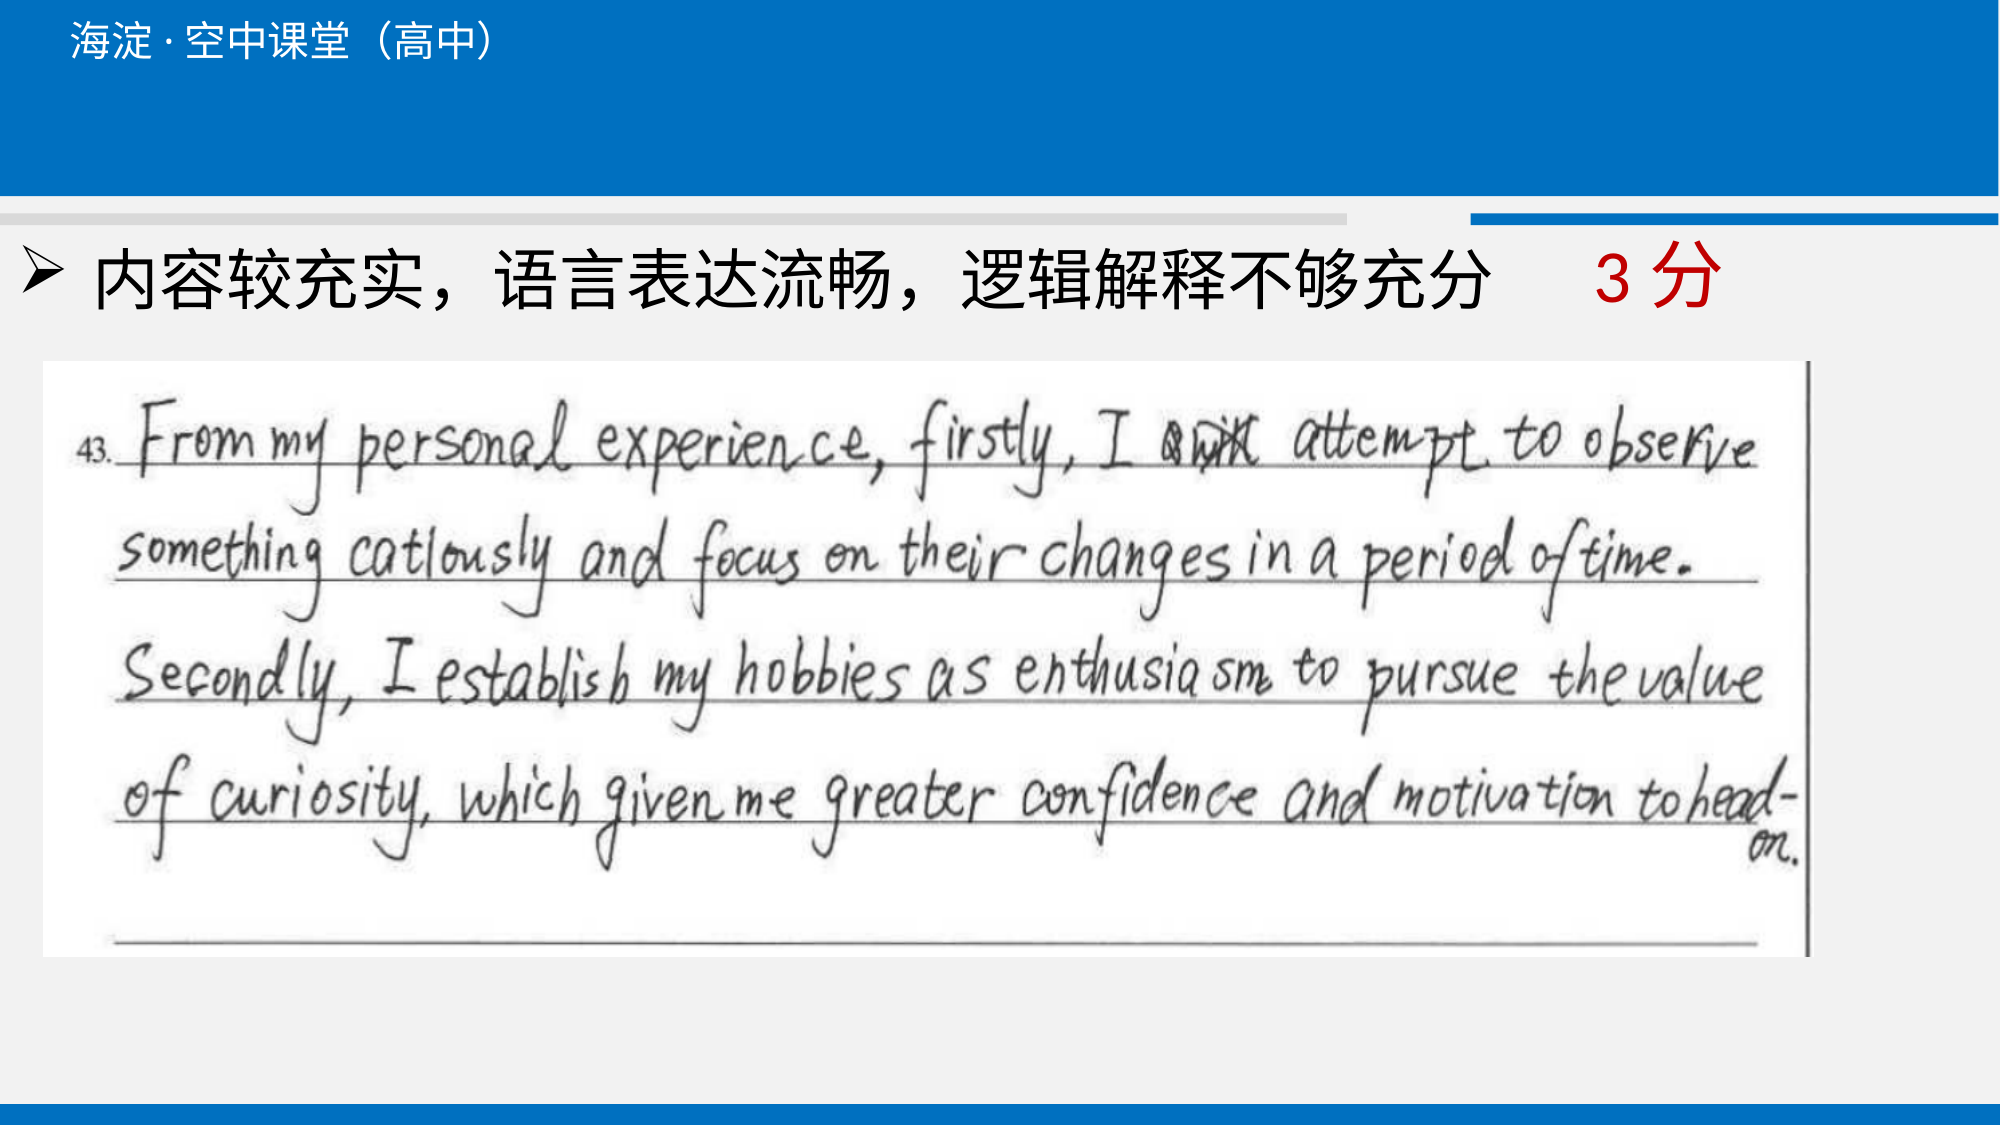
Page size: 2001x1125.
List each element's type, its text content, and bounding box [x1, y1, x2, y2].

text_box 3分 [1578, 219, 1816, 325]
text_box 内容较充实，语言表达流畅，逻辑解释不够充分 [2, 230, 1964, 408]
picture [42, 361, 1814, 958]
